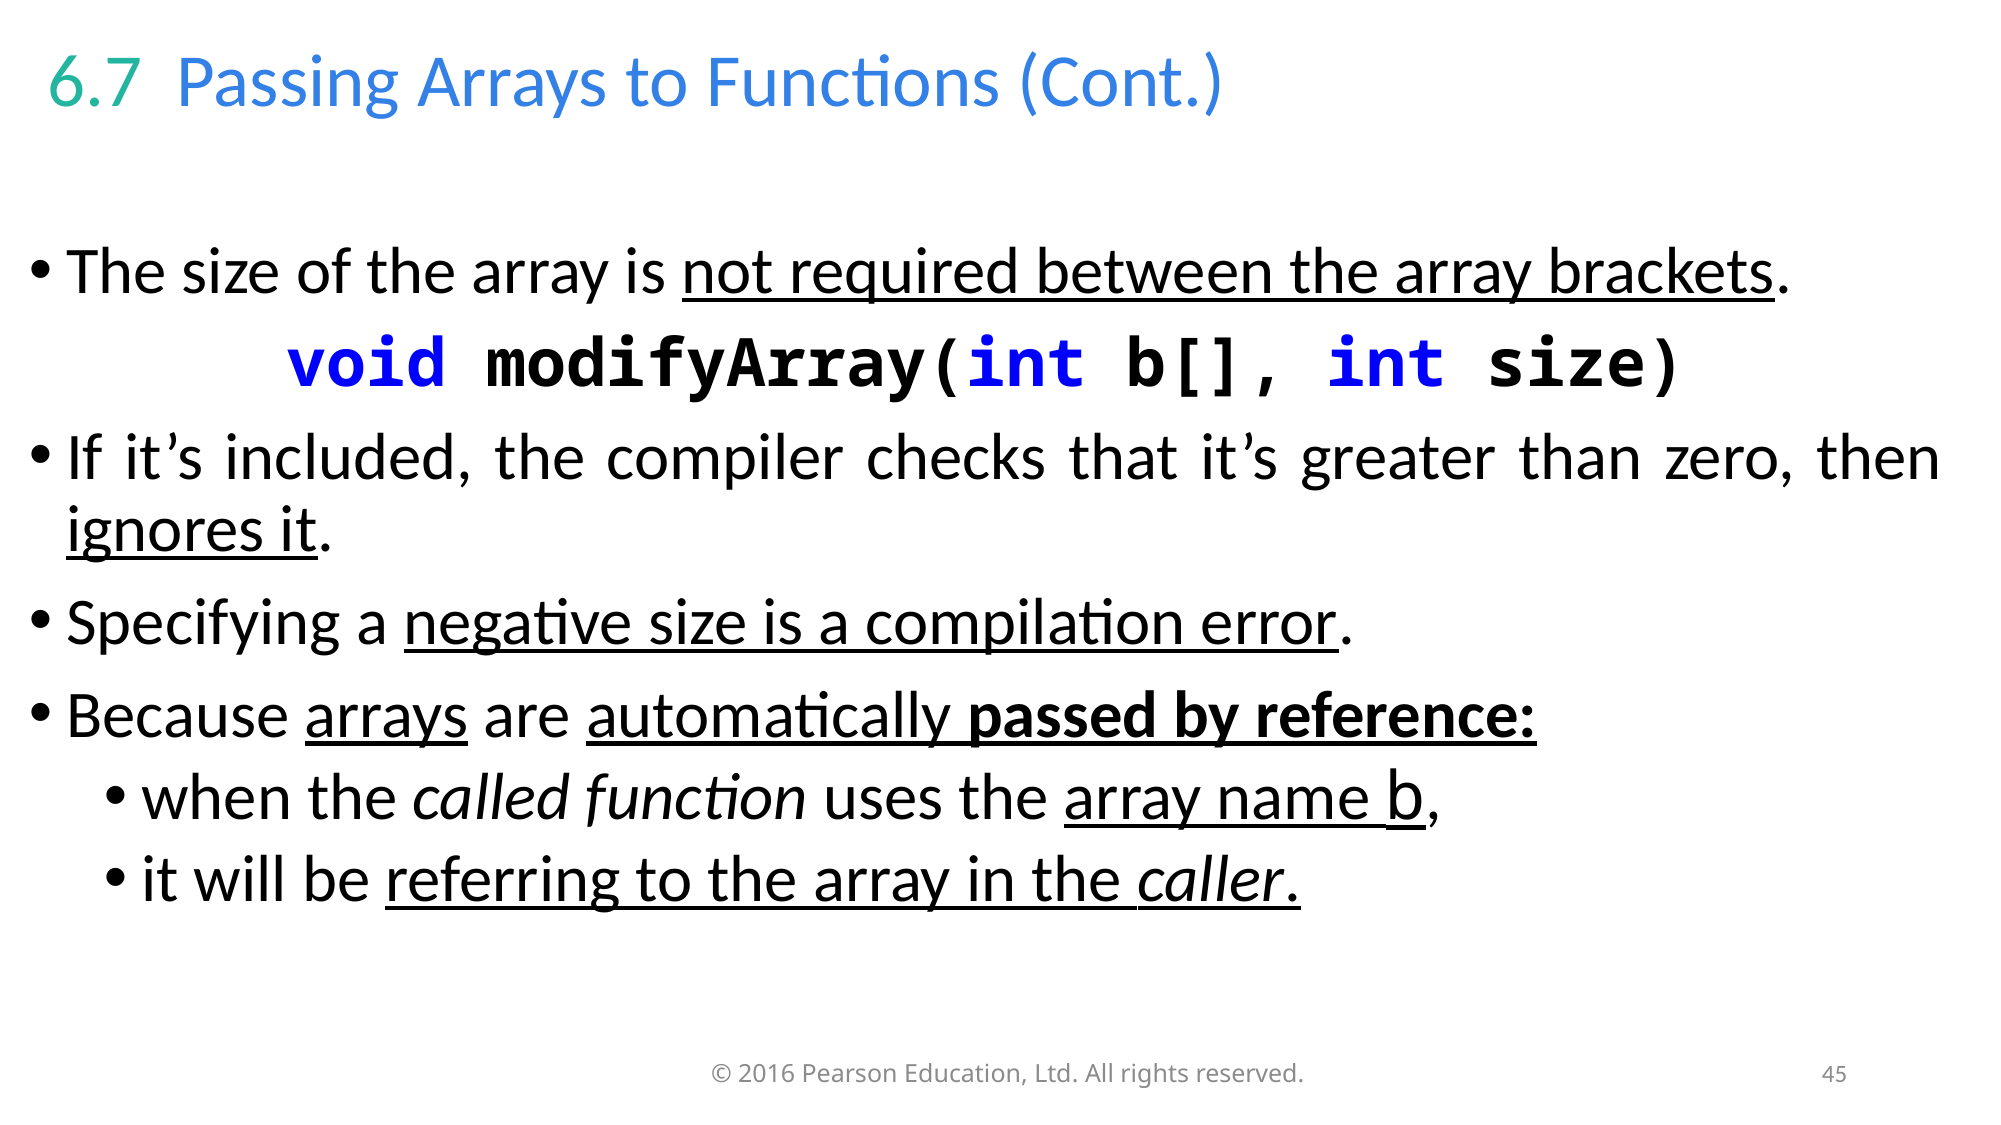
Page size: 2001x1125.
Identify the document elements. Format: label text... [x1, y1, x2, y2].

title 6.7 Passing Arrays to Functions (Cont.) [32, 33, 1758, 131]
list The size of the array is not required between the array brackets. void modifyArray(int b[], int size) If it’s included, the compiler checks that it’s greater than zero, then ignores it. Specifying a negative size is a compilation error. Because arrays are automatically passed by reference: when the called function uses the array name b, it will be referring to the array in the caller. [13, 228, 1959, 985]
footer © 2016 Pearson Education, Ltd. All rights reserved. [483, 1042, 1412, 1103]
slide_number 45 [1412, 1042, 1863, 1103]
